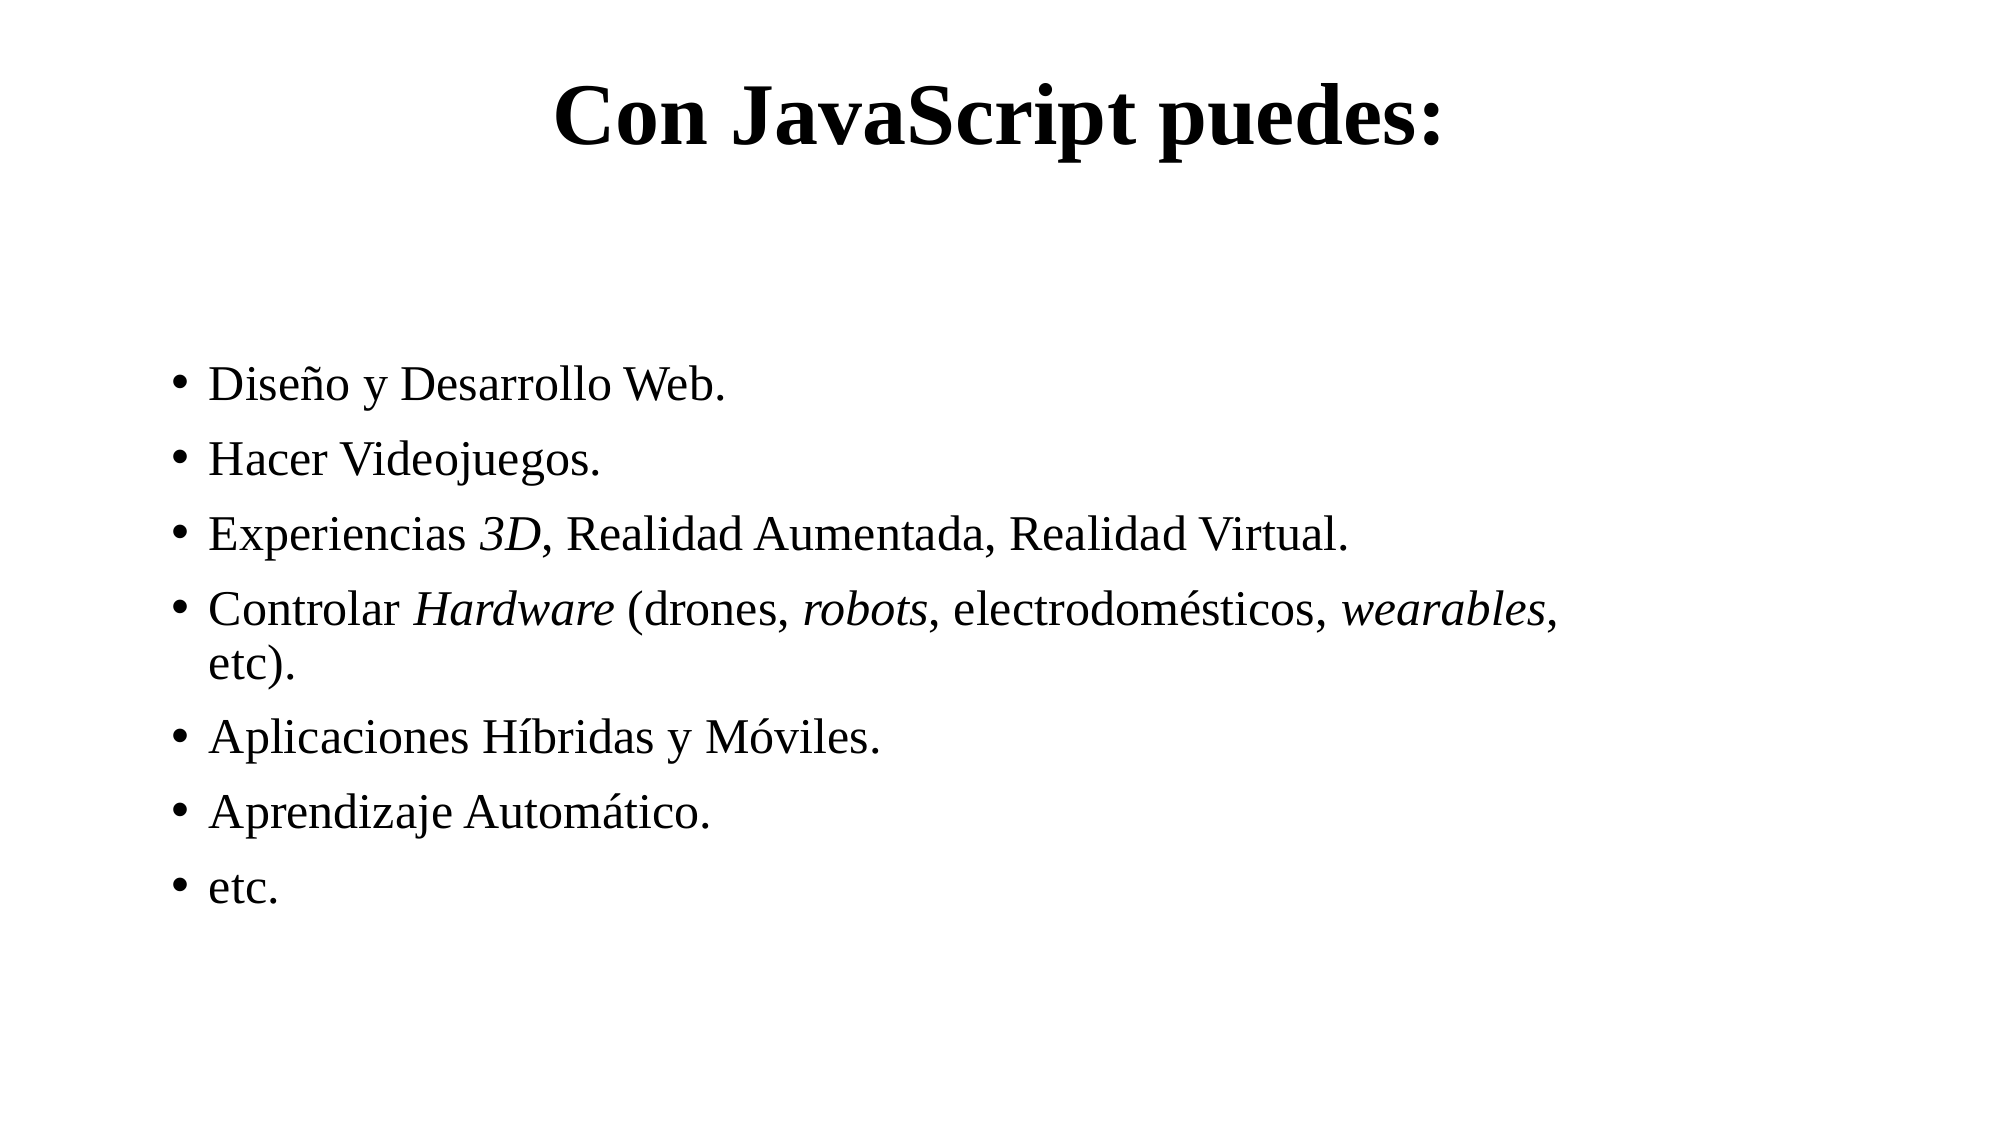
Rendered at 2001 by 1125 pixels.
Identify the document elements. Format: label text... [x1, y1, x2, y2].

list Diseño y Desarrollo Web. Hacer Videojuegos. Experiencias 3D, Realidad Aumentada, Realidad Virtual. Controlar Hardware (drones, robots, electrodomésticos, wearables, etc). Aplicaciones Híbridas y Móviles. Aprendizaje Automático. etc. [156, 350, 1649, 1025]
title Con JavaScript puedes: [137, 59, 1863, 278]
